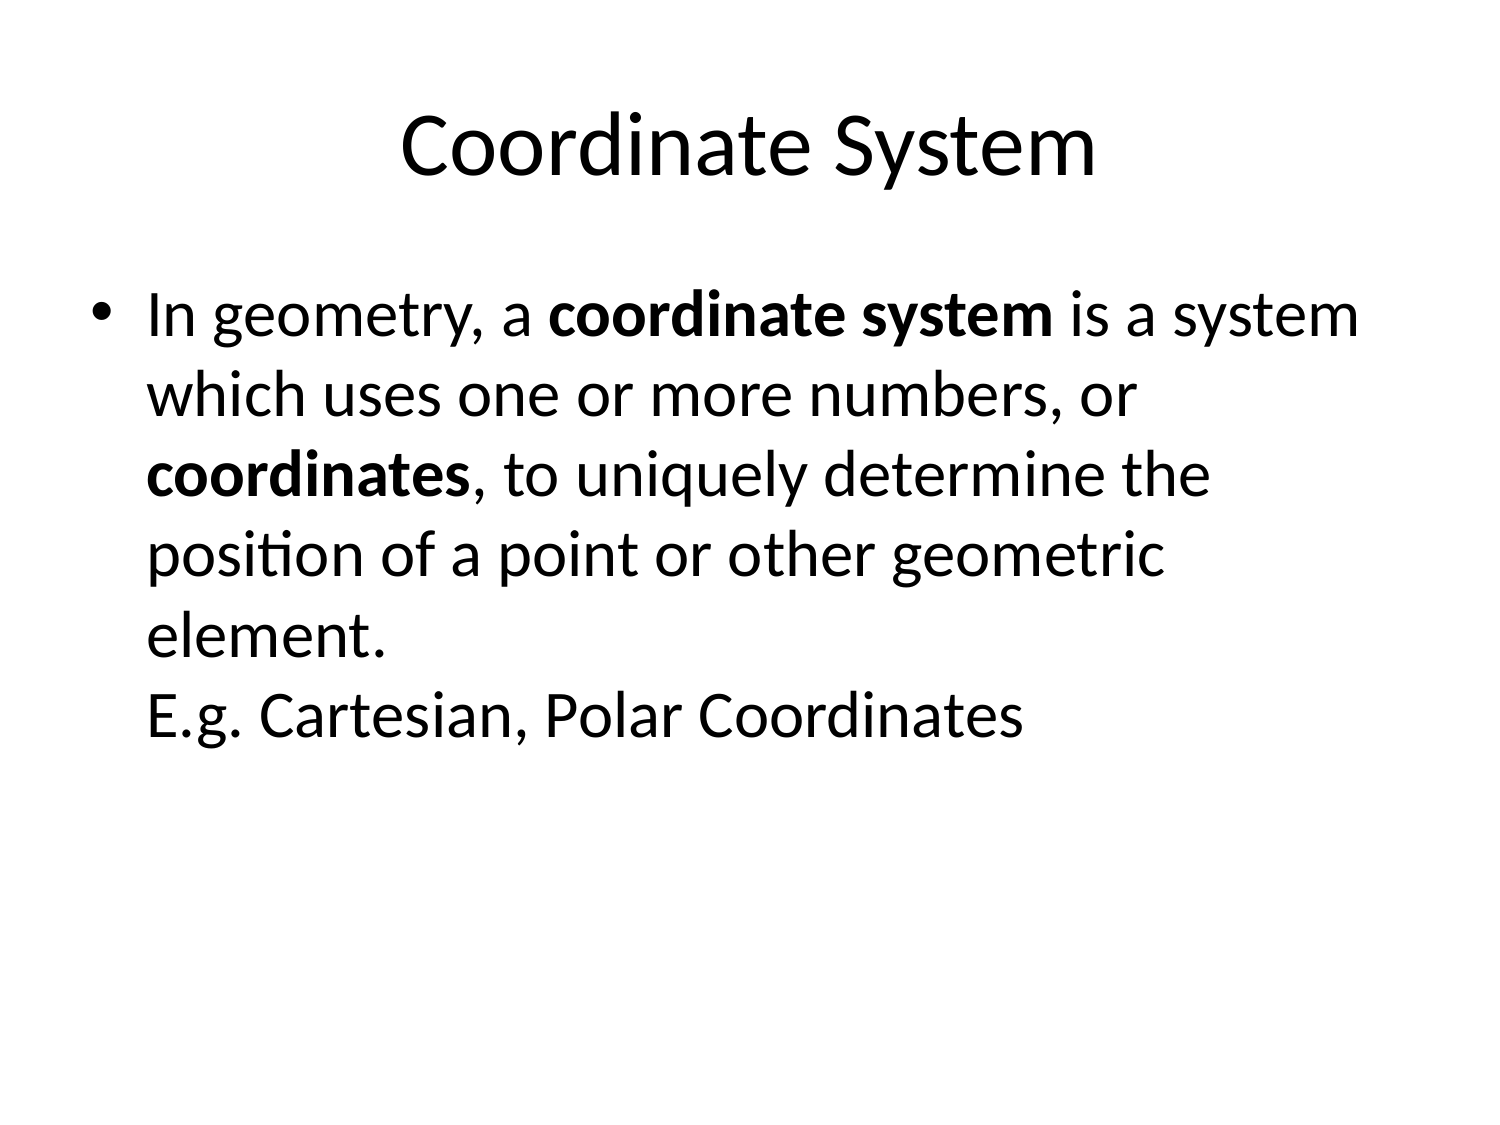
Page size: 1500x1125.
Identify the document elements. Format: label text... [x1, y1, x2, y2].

title Coordinate System [75, 45, 1425, 233]
list In geometry, a coordinate system is a system which uses one or more numbers, or coordinates, to uniquely determine the position of a point or other geometric element. E.g. Cartesian, Polar Coordinates [75, 262, 1425, 1005]
